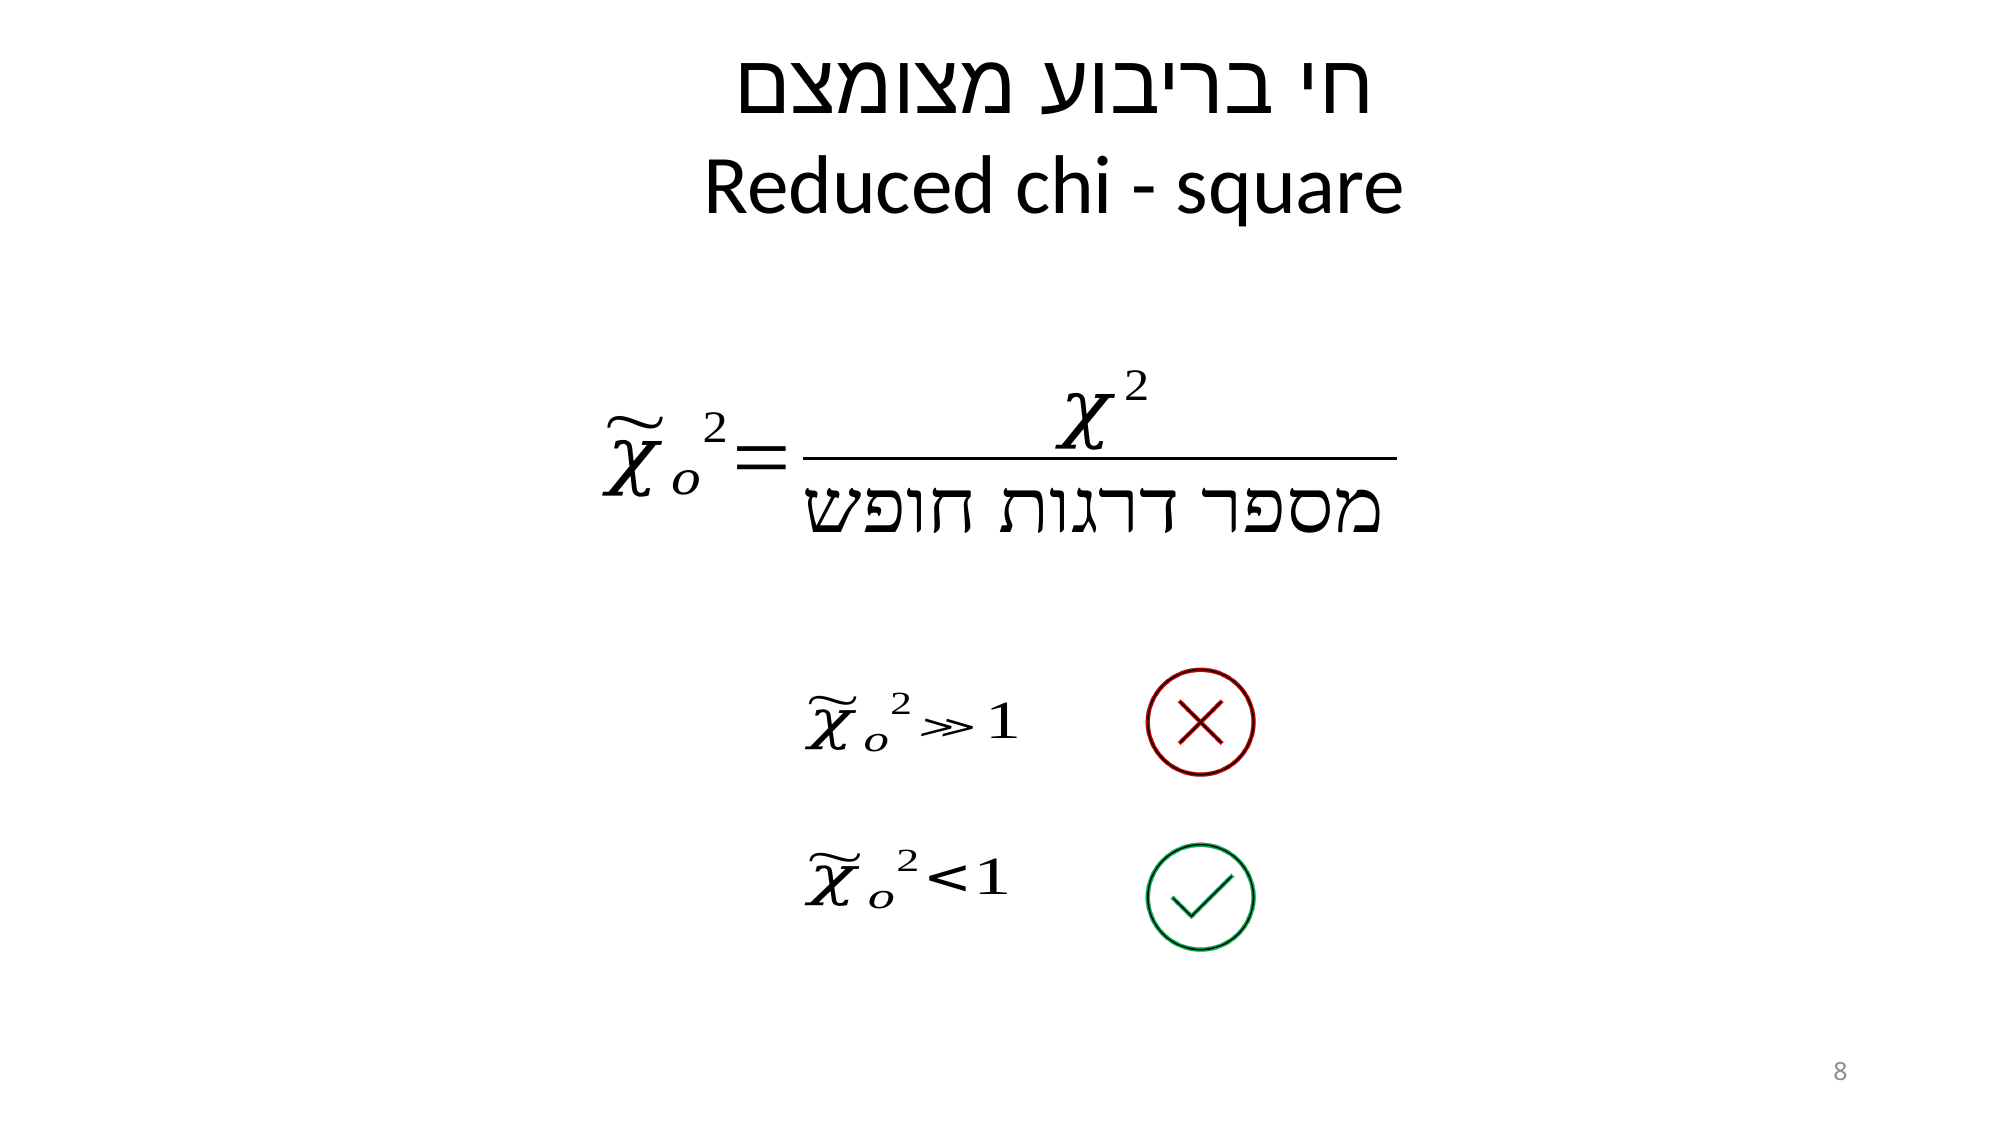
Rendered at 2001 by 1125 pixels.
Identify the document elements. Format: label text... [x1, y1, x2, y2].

text_box חי בריבוע מצומצם Reduced chi - square [688, 22, 1421, 238]
slide_number 8 [1412, 1042, 1863, 1103]
picture [1132, 829, 1269, 965]
picture [1132, 654, 1269, 790]
